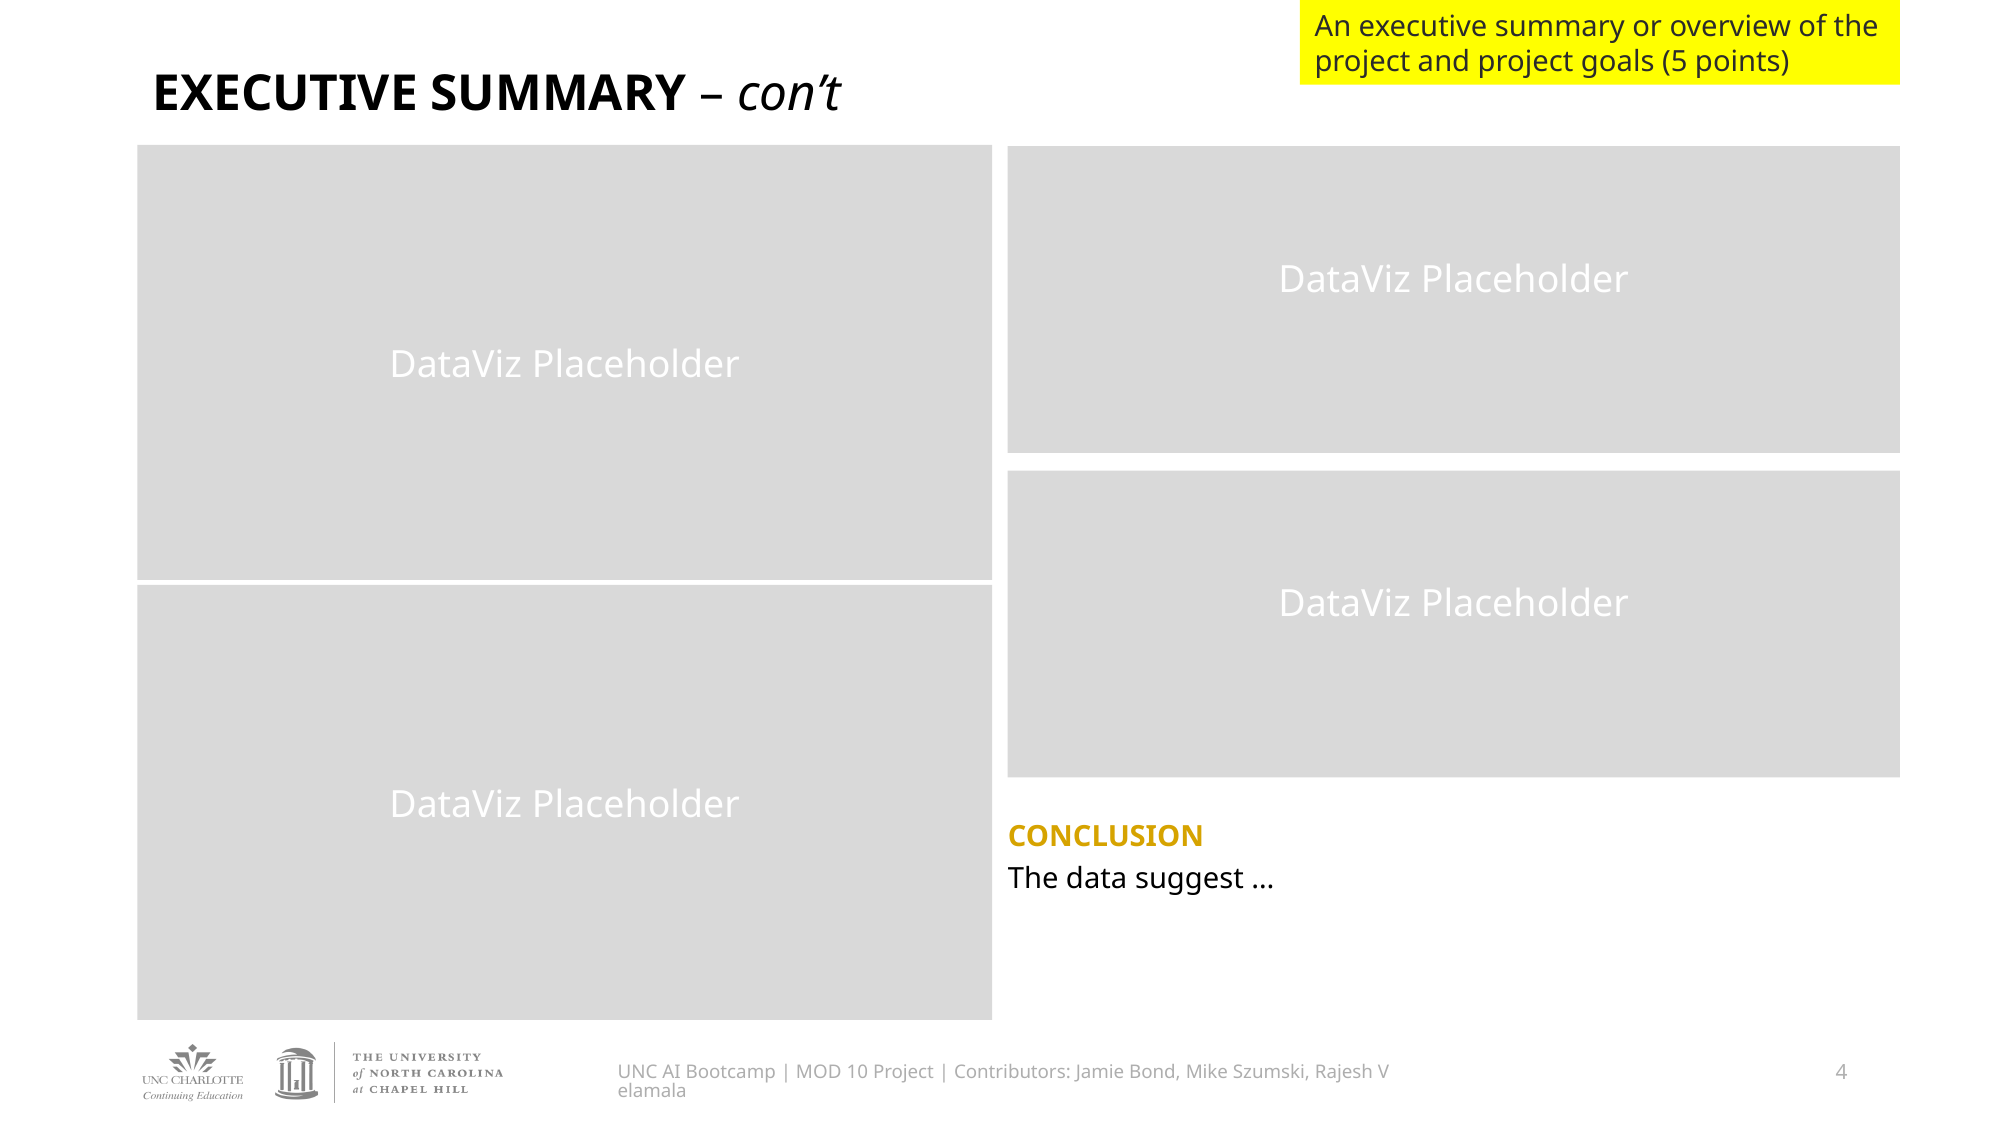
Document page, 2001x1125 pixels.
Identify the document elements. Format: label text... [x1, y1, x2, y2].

footer UNC AI Bootcamp | MOD 10 Project | Contributors: Jamie Bond, Mike Szumski, Rajesh Velamala [602, 1042, 1408, 1103]
text_box An executive summary or overview of the project and project goals (5 points) [1299, 0, 1900, 85]
text_box DataViz Placeholder [136, 583, 994, 1021]
title EXECUTIVE SUMMARY – con’t [137, 59, 1863, 129]
list CONCLUSION The data suggest … [994, 802, 1930, 959]
text_box DataViz Placeholder [1006, 145, 1901, 455]
text_box DataViz Placeholder [1006, 469, 1901, 779]
text_box DataViz Placeholder [136, 143, 994, 581]
slide_number 4 [1412, 1042, 1863, 1103]
